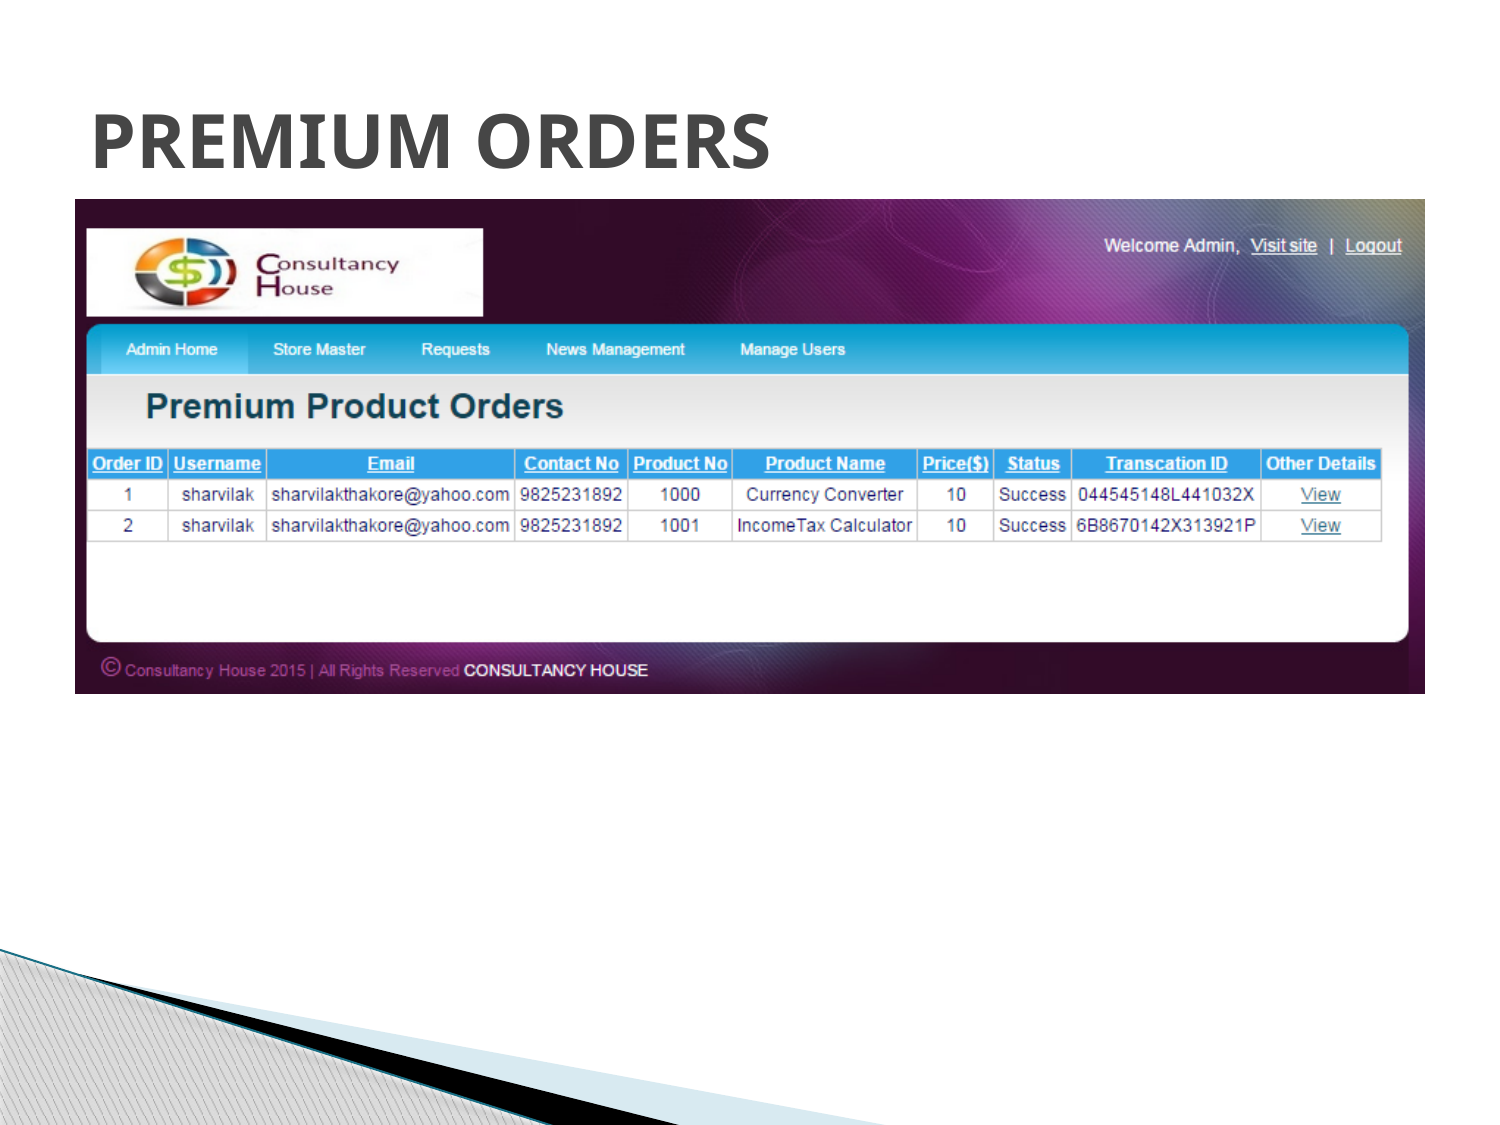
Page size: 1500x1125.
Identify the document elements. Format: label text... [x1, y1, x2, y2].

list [74, 199, 1426, 694]
title PREMIUM ORDERS [75, 45, 1425, 199]
